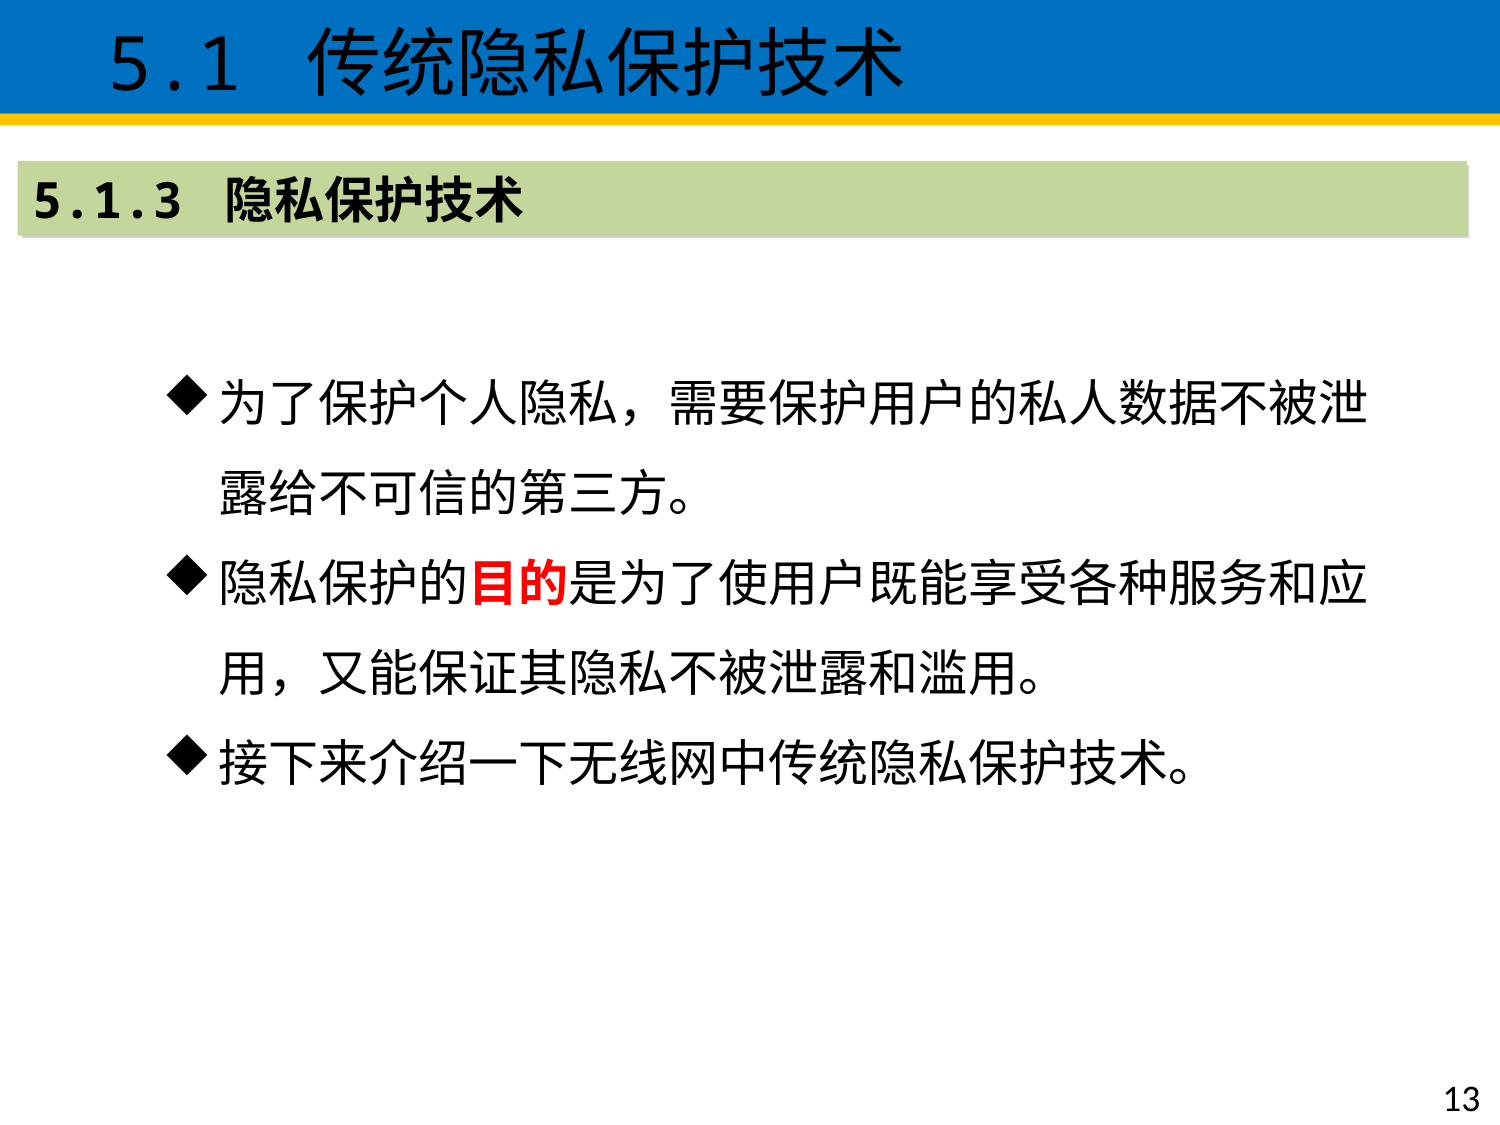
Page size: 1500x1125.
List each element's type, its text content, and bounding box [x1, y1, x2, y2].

text_box 13 [1427, 1066, 1499, 1125]
title 5.1 传统隐私保护技术 [0, 0, 1500, 114]
text_box 5.1.3 隐私保护技术 [17, 160, 1467, 236]
text_box 为了保护个人隐私，需要保护用户的私人数据不被泄露给不可信的第三方。 隐私保护的目的是为了使用户既能享受各种服务和应用，又能保证其隐私不被泄露和滥用。 接下来介绍一下无线网中传统隐私保护技术。 [147, 334, 1390, 1067]
